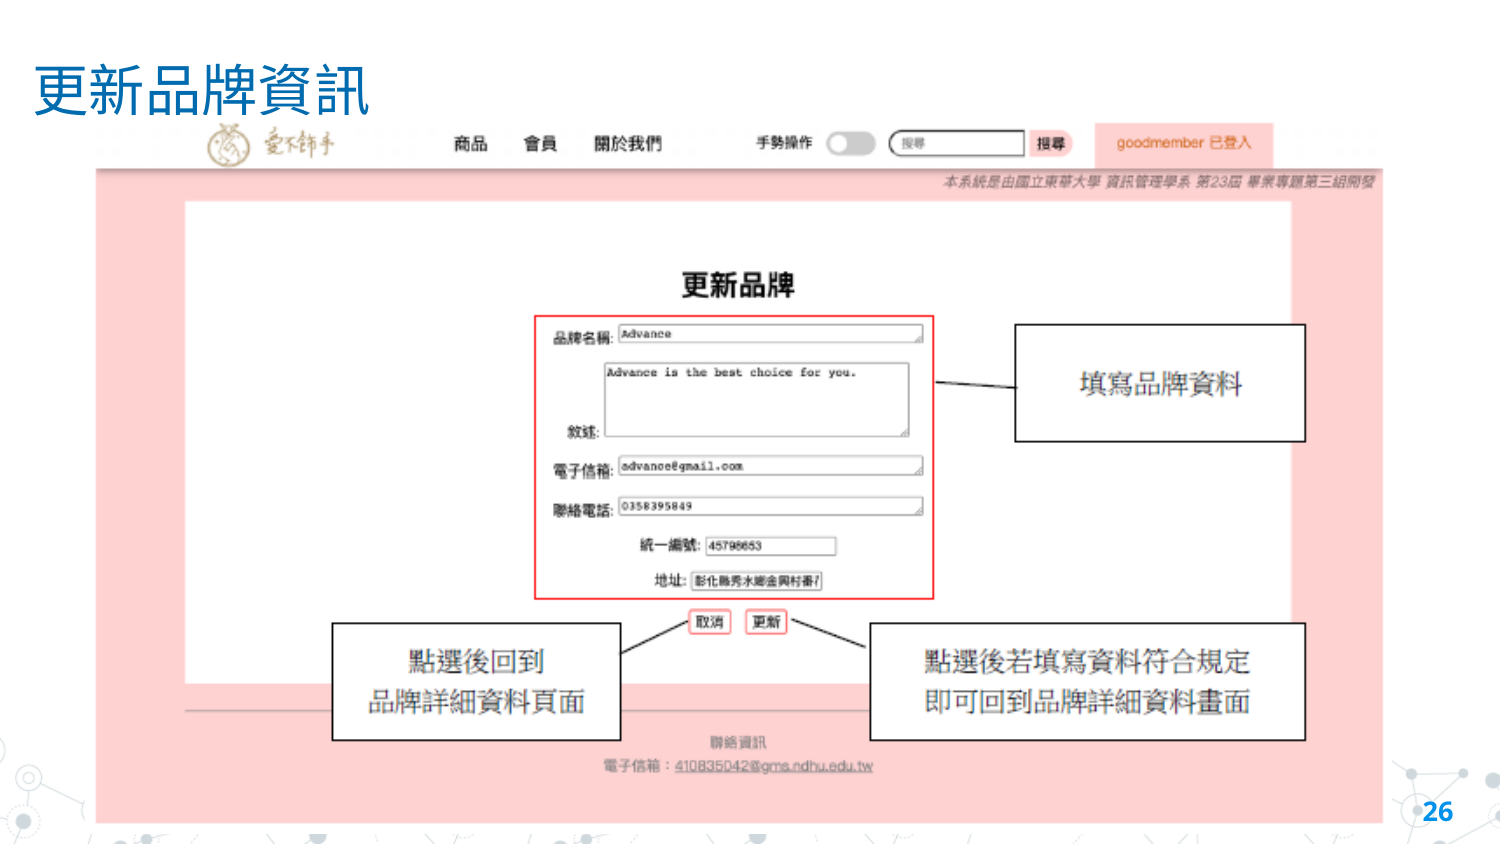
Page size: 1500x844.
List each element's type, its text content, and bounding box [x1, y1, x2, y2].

slide_number 26 [1378, 779, 1469, 844]
text_box 更新品牌資訊 [17, 22, 1223, 139]
picture [0, 0, 1500, 844]
